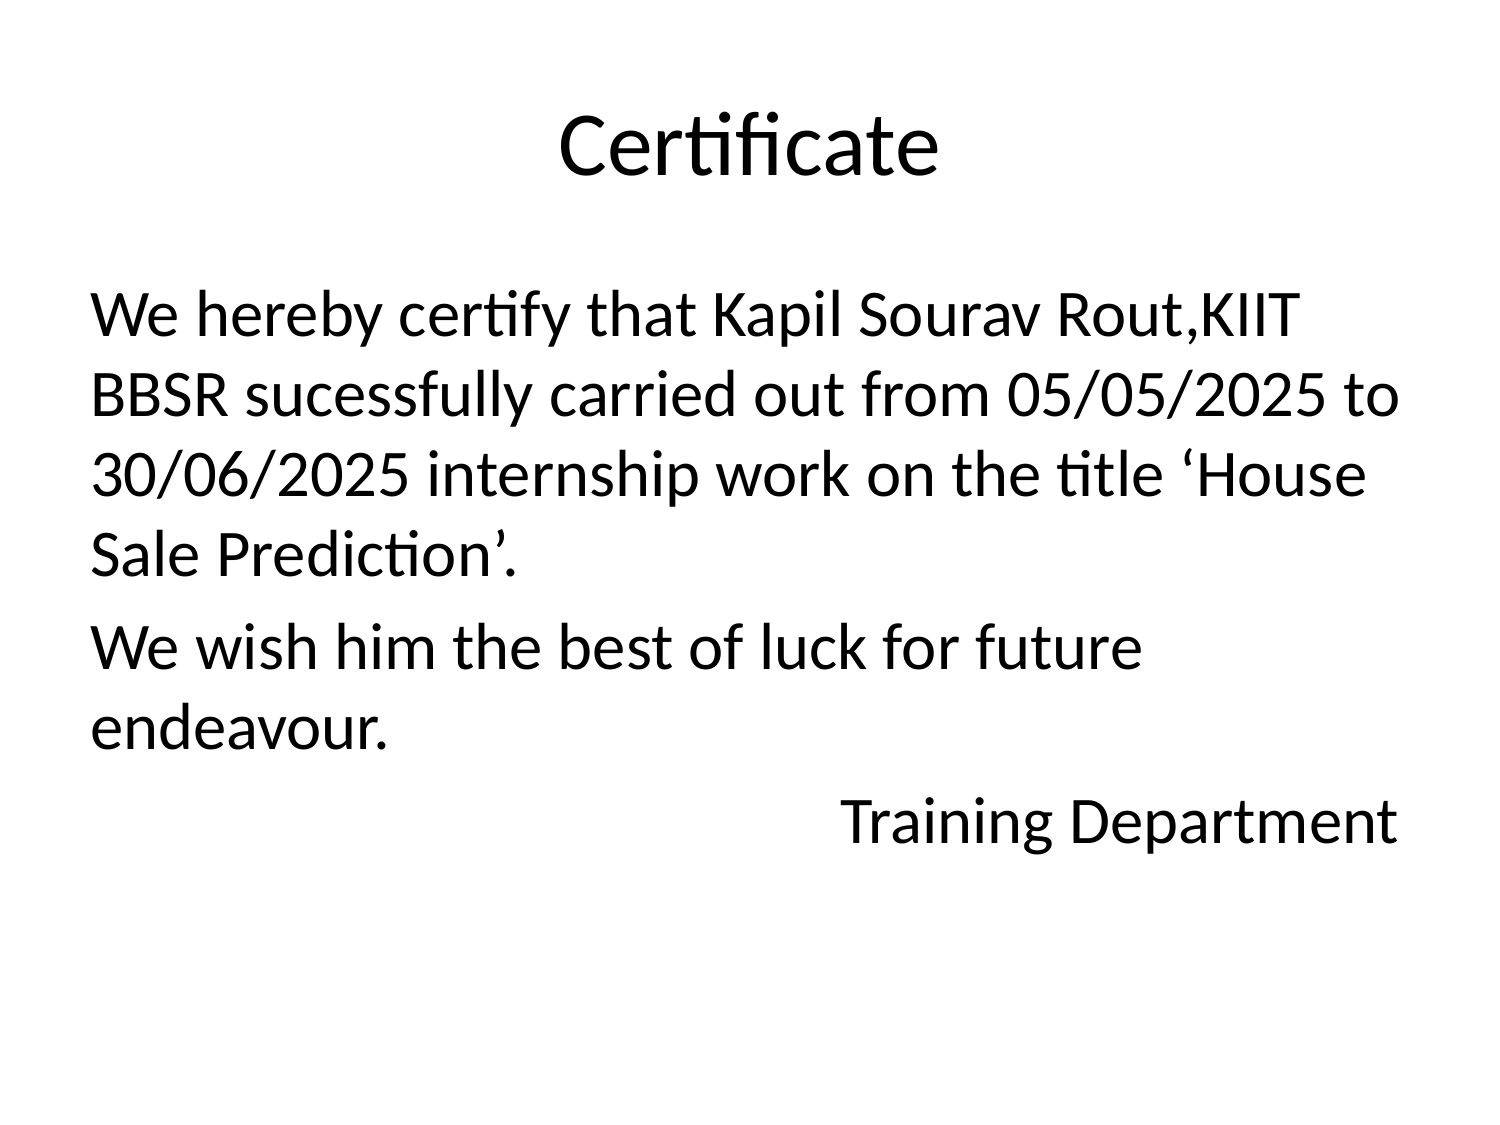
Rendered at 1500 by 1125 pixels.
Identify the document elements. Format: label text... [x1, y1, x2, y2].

list We hereby certify that Kapil Sourav Rout,KIIT BBSR sucessfully carried out from 05/05/2025 to 30/06/2025 internship work on the title ‘House Sale Prediction’. We wish him the best of luck for future endeavour. Training Department [75, 262, 1425, 1005]
title Certificate [75, 45, 1425, 233]
